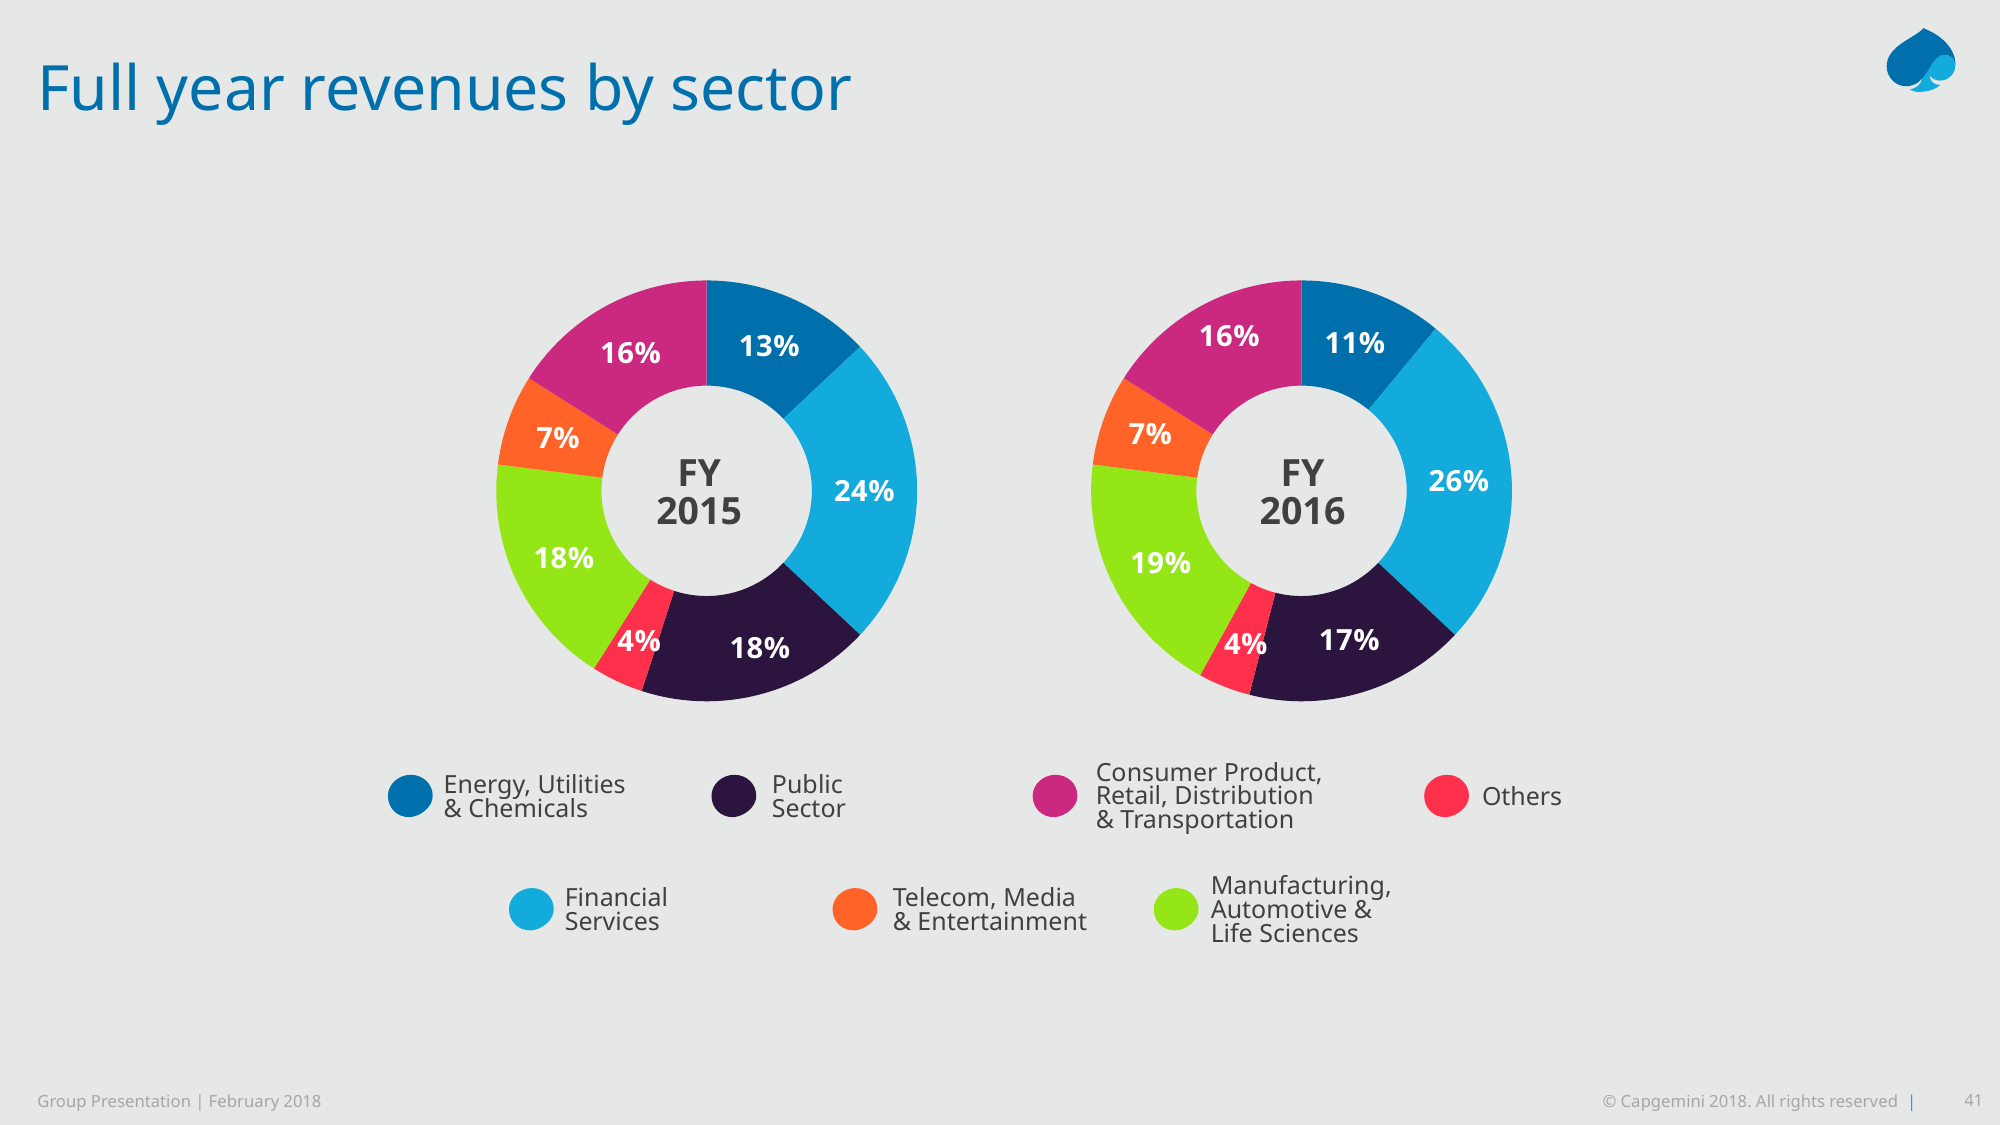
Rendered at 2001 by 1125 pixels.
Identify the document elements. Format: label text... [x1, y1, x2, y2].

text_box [387, 754, 1613, 956]
chart [1015, 280, 1576, 705]
chart [421, 280, 981, 705]
title Full year revenues by sector [37, 0, 1863, 182]
